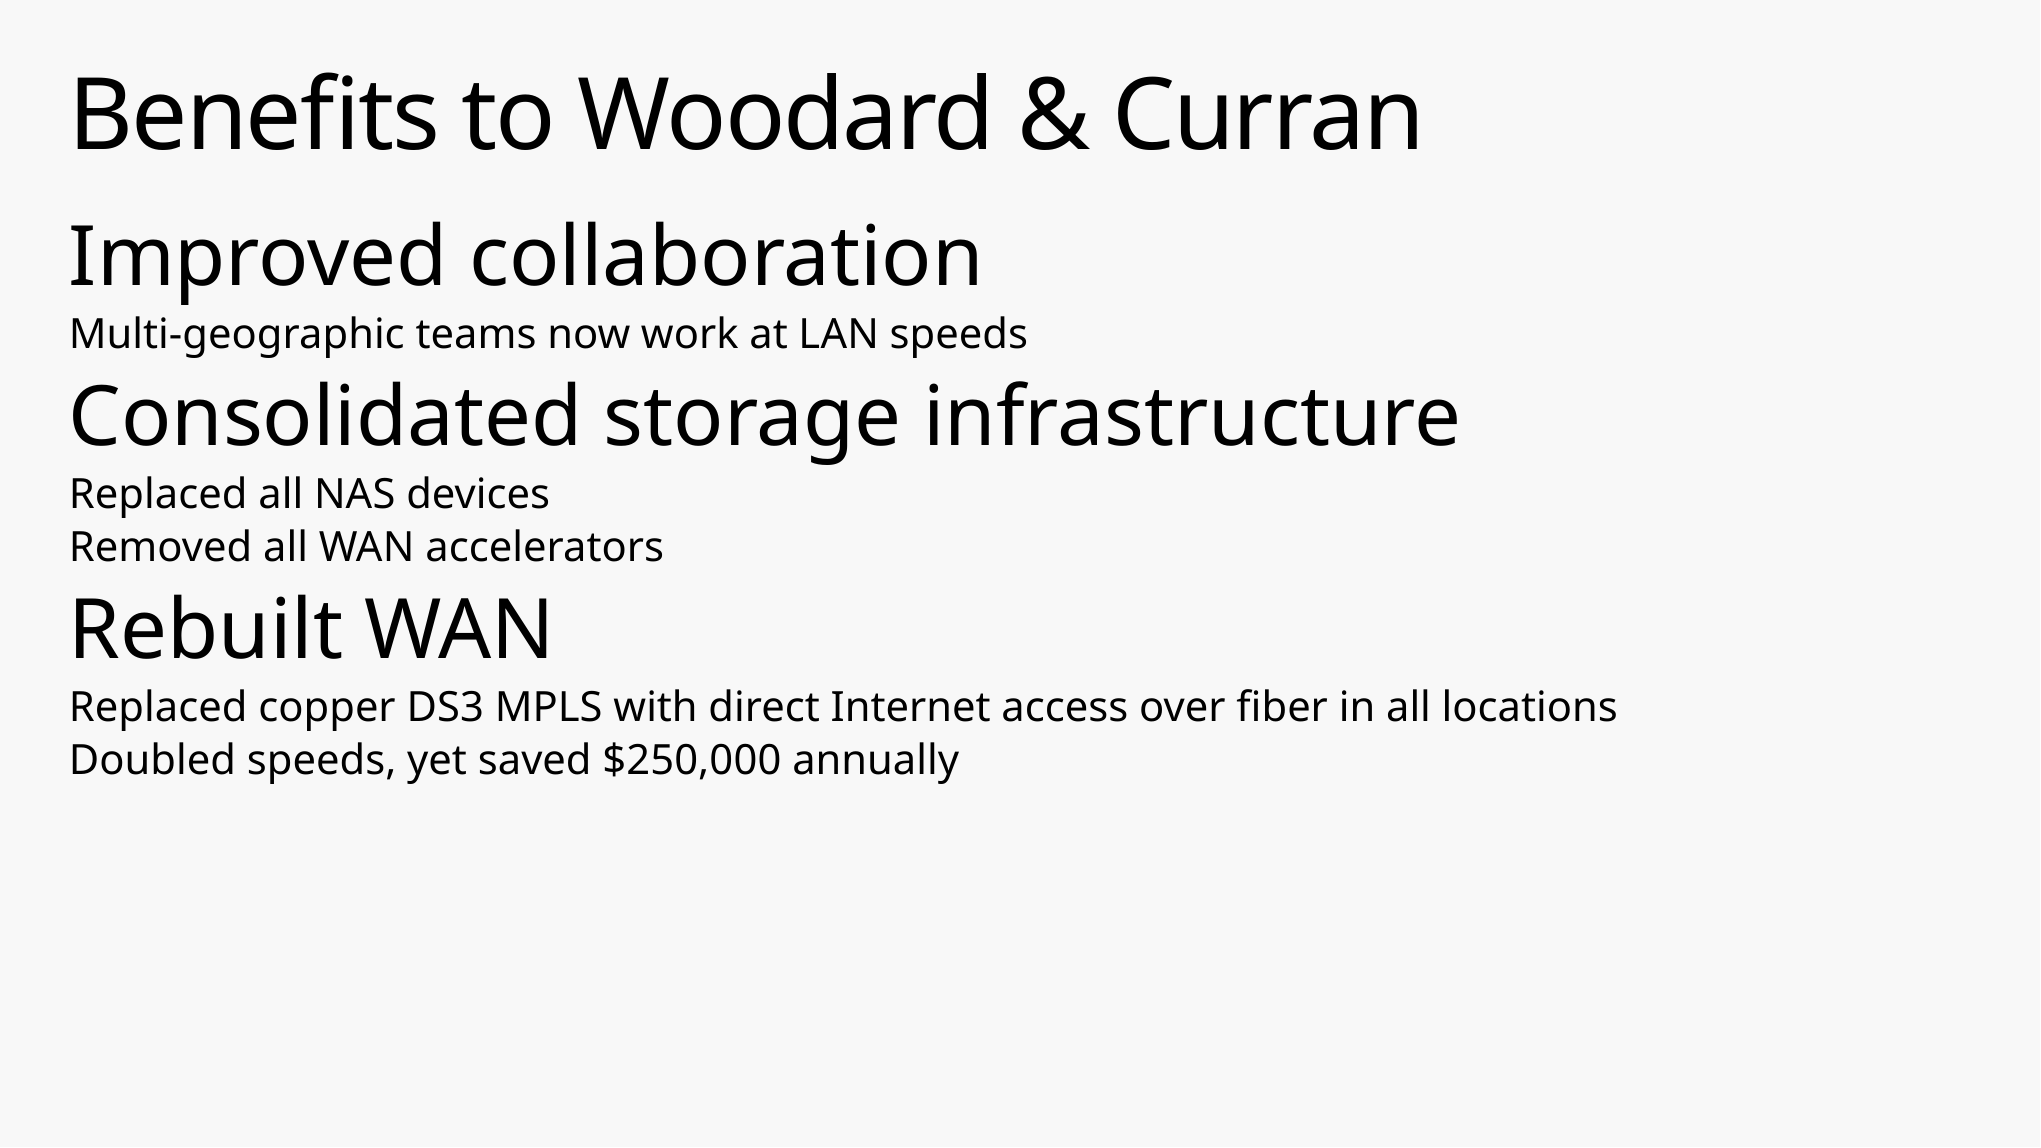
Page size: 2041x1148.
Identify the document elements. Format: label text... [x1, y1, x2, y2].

list Improved collaboration Multi-geographic teams now work at LAN speeds Consolidated storage infrastructure Replaced all NAS devices Removed all WAN accelerators Rebuilt WAN Replaced copper DS3 MPLS with direct Internet access over fiber in all locations Doubled speeds, yet saved $250,000 annually [45, 198, 1996, 820]
title Benefits to Woodard & Curran [45, 48, 1996, 198]
